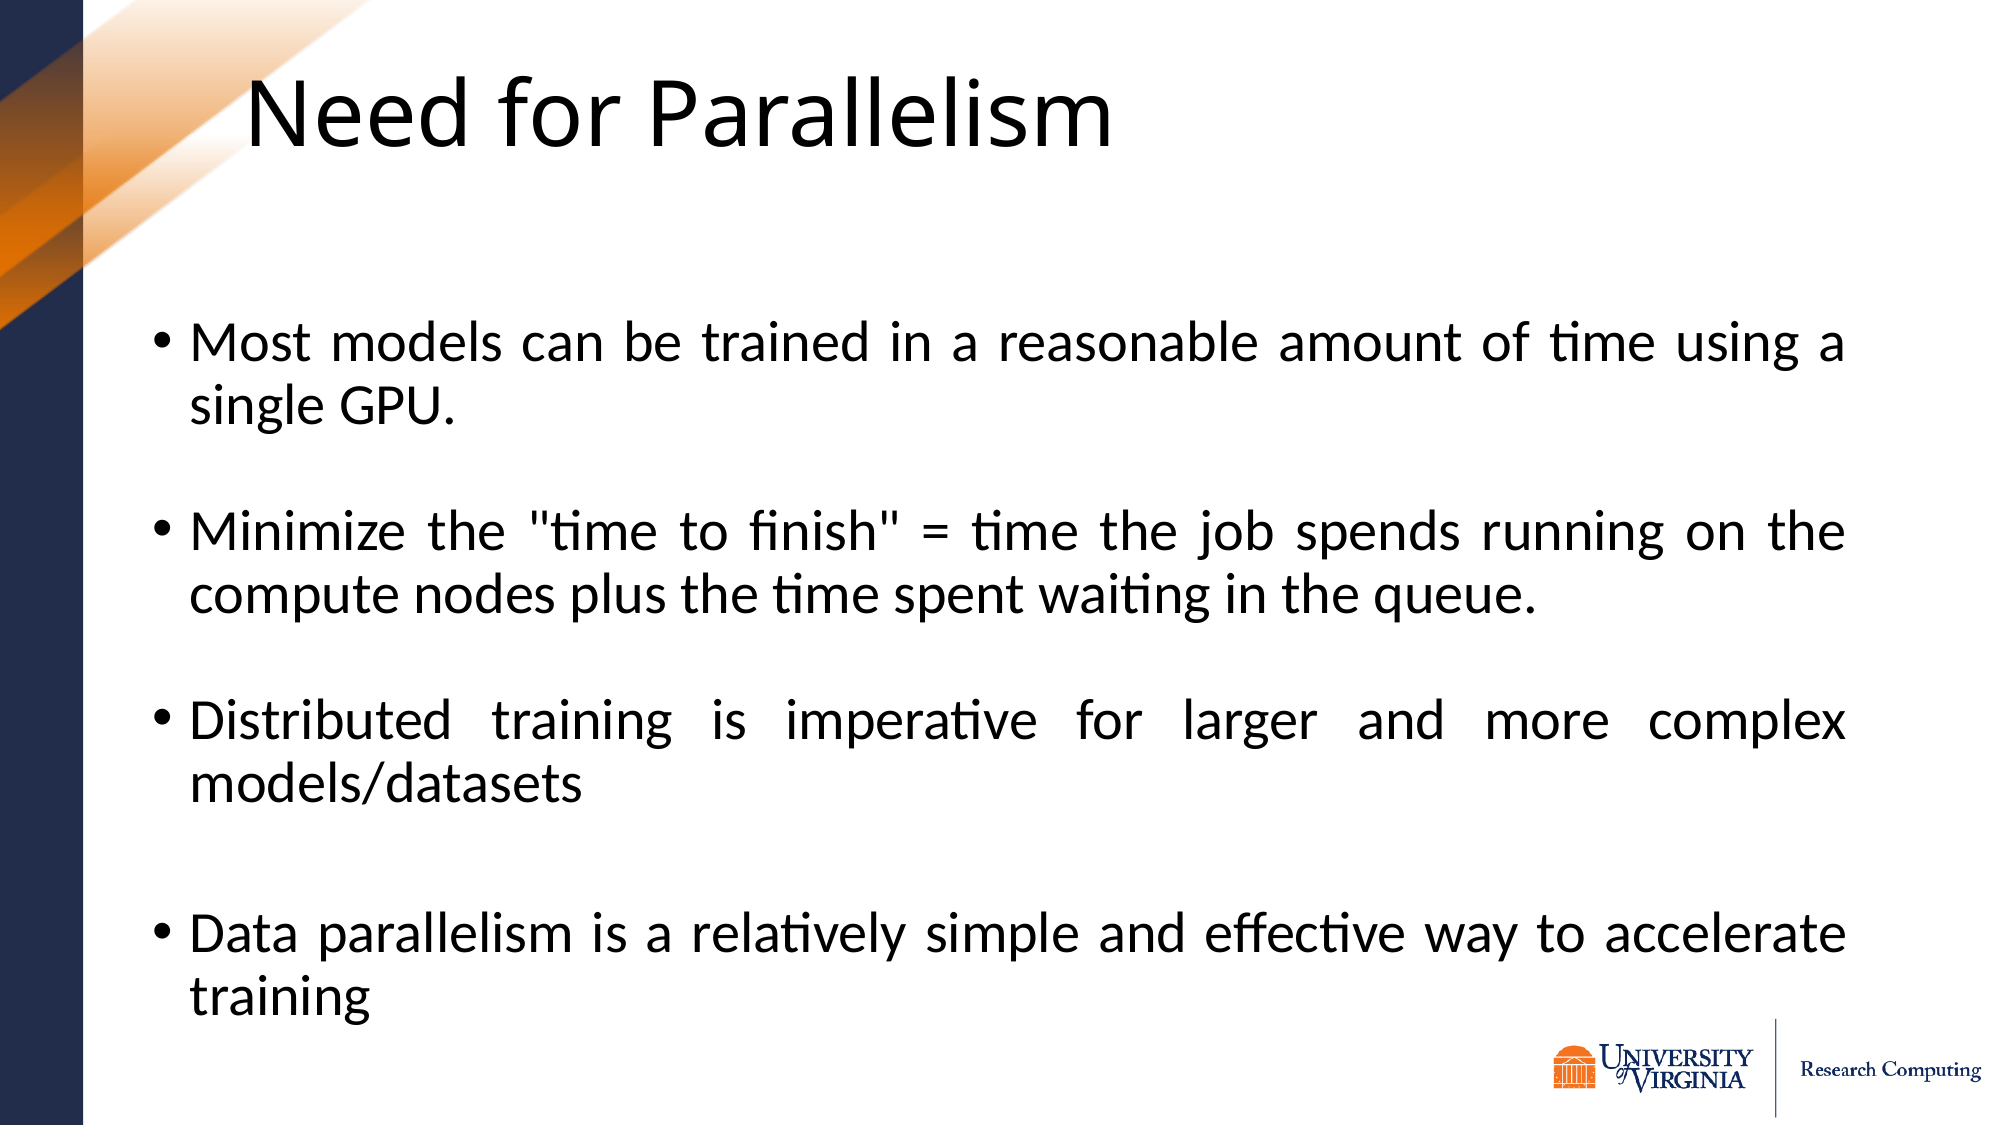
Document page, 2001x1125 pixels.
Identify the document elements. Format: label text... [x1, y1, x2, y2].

list Most models can be trained in a reasonable amount of time using a single GPU. Minimize the "time to finish" = time the job spends running on the compute nodes plus the time spent waiting in the queue. Distributed training is imperative for larger and more complex models/datasets Data parallelism is a relatively simple and effective way to accelerate training [137, 303, 1863, 1050]
title Need for Parallelism [229, 59, 1805, 278]
picture [0, 0, 378, 338]
picture [1543, 1010, 1995, 1124]
